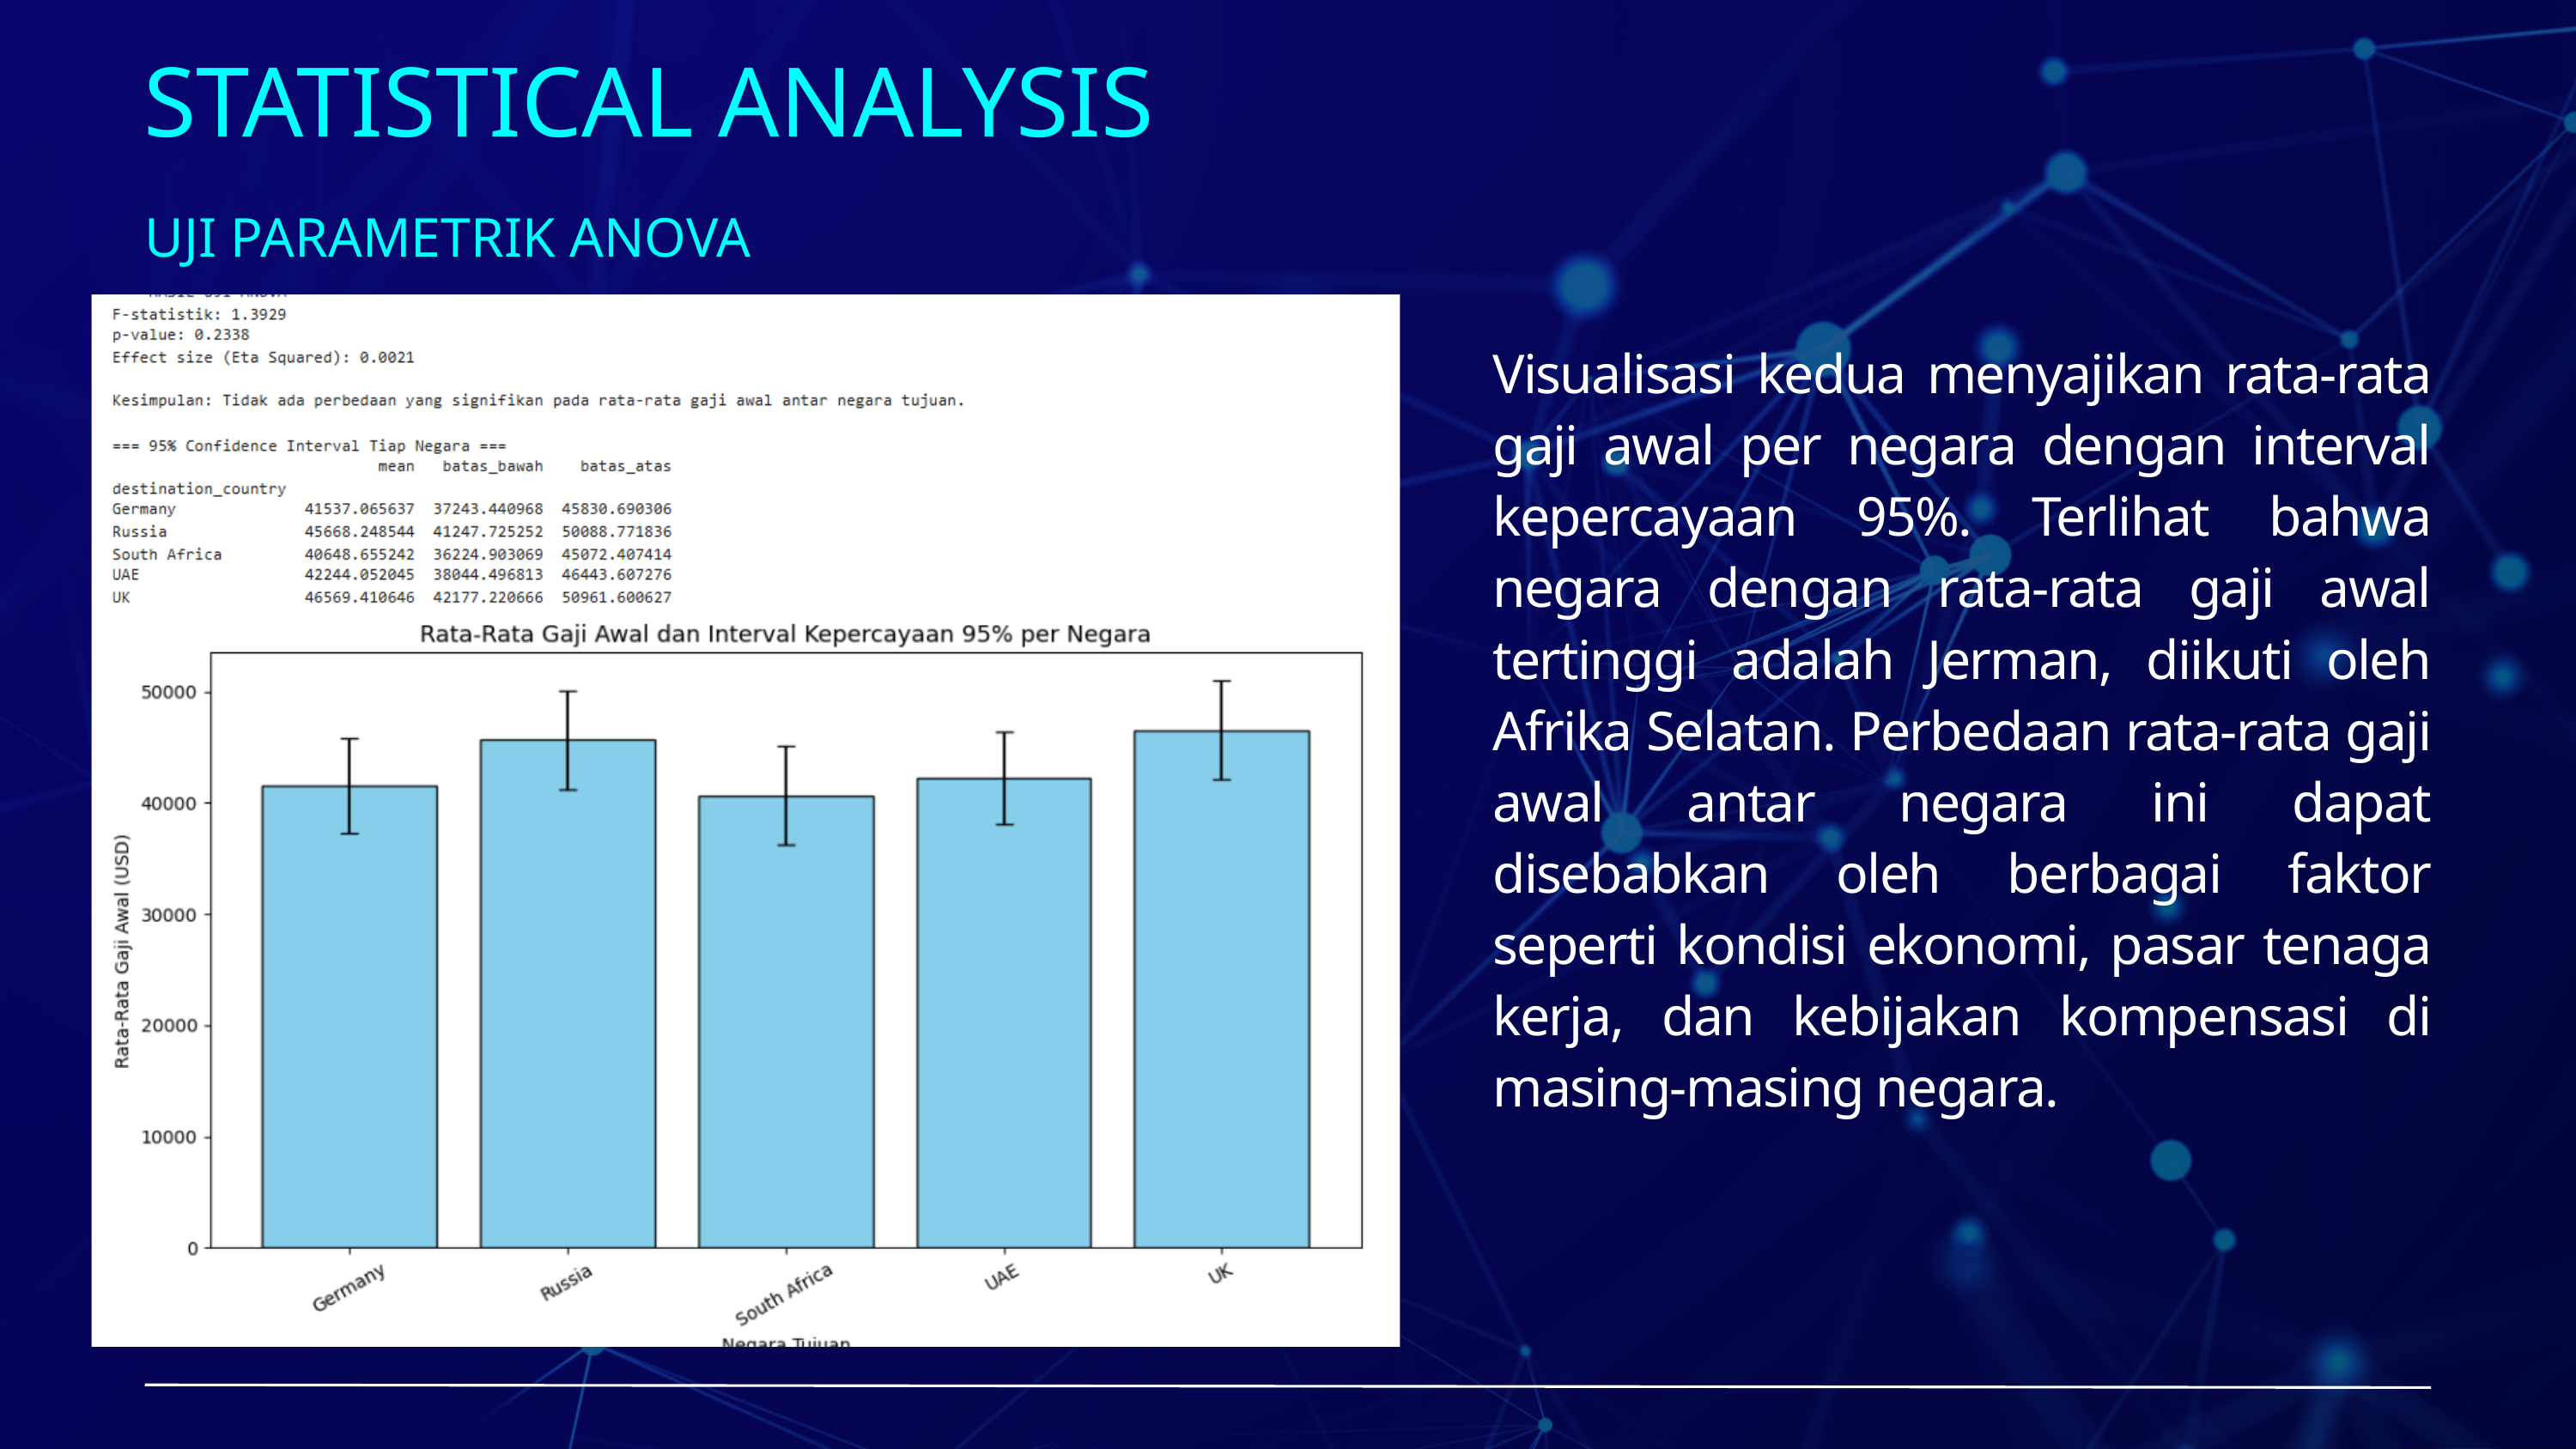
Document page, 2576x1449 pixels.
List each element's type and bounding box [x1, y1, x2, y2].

text_box [0, 0, 2576, 1449]
